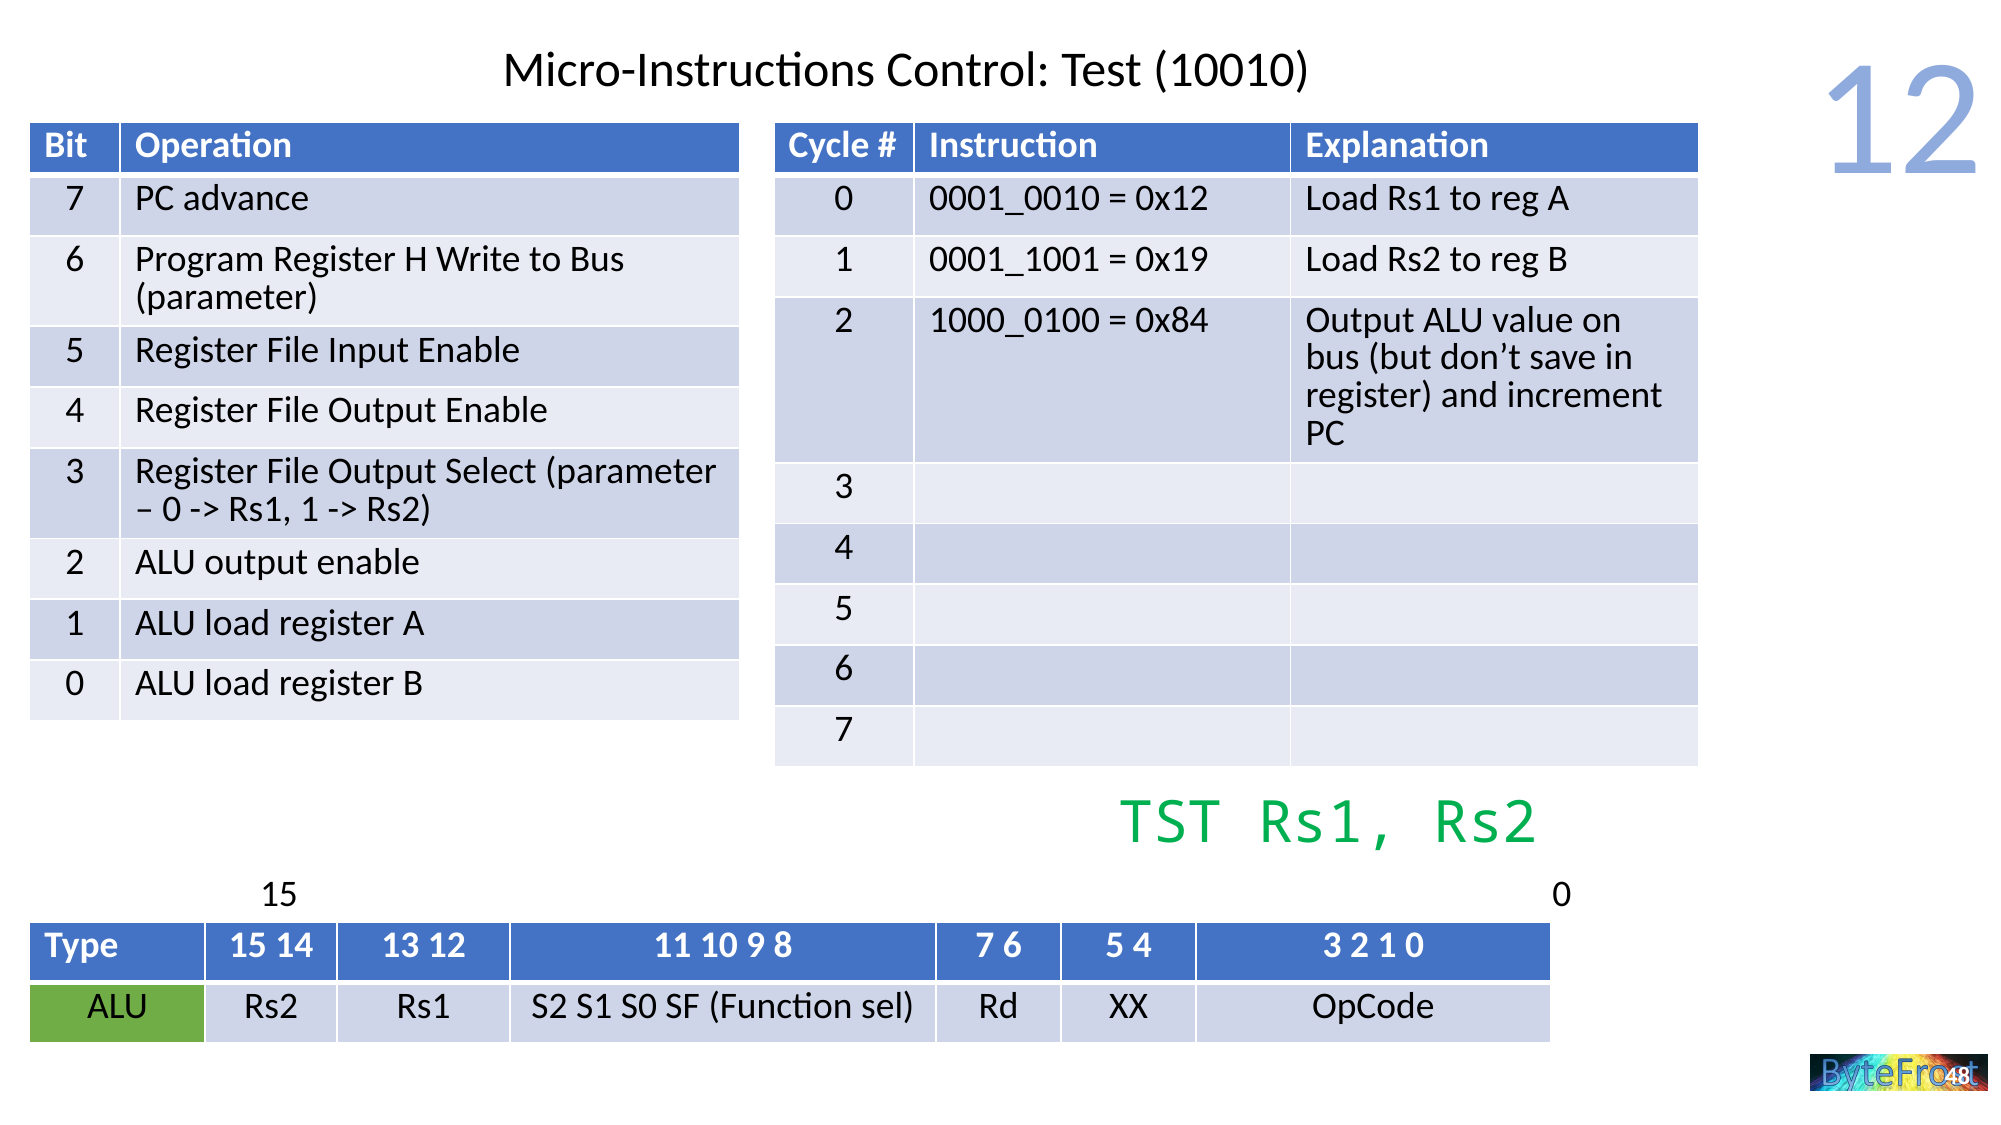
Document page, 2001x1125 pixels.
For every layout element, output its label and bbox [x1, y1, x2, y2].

table_cell [915, 585, 1290, 644]
table_cell [1291, 707, 1698, 766]
table_cell [915, 464, 1290, 523]
table_cell [121, 327, 739, 386]
table_cell [775, 646, 913, 705]
table_cell [915, 524, 1290, 583]
table_cell [206, 985, 336, 1042]
table_cell [121, 600, 739, 659]
table_cell [915, 298, 1290, 462]
table_header [206, 923, 336, 980]
table_cell [30, 539, 119, 598]
table_cell [915, 178, 1290, 235]
table_header [937, 923, 1060, 980]
table_cell [121, 539, 739, 598]
table_cell [30, 327, 119, 386]
table_cell [30, 178, 119, 235]
table_cell [775, 524, 913, 583]
table_cell [121, 388, 739, 447]
table_header [1291, 123, 1698, 172]
table_cell [30, 237, 119, 325]
table_cell [1291, 298, 1698, 462]
table_cell [1291, 237, 1698, 296]
slide_number [1535, 1044, 1986, 1105]
table_header [121, 123, 739, 172]
table_cell [30, 600, 119, 659]
table_cell [937, 985, 1060, 1042]
table_header [30, 923, 204, 980]
table_cell [30, 661, 119, 720]
table_cell [1291, 524, 1698, 583]
table_cell [30, 985, 204, 1042]
table_cell [1197, 985, 1550, 1042]
table_cell [1291, 646, 1698, 705]
table_cell [775, 464, 913, 523]
table_cell [915, 707, 1290, 766]
table_header [915, 123, 1290, 172]
table_cell [775, 298, 913, 462]
table_header [775, 123, 913, 172]
table_cell [775, 178, 913, 235]
table_cell [1291, 178, 1698, 235]
table_header [1062, 923, 1195, 980]
table_cell [511, 985, 935, 1042]
table_cell [915, 646, 1290, 705]
table_header [1197, 923, 1550, 980]
table_cell [915, 237, 1290, 296]
table_cell [1062, 985, 1195, 1042]
table_cell [338, 985, 509, 1042]
table_cell [30, 388, 119, 447]
table_cell [1291, 464, 1698, 523]
text_box [1799, 0, 1999, 215]
table_cell [775, 707, 913, 766]
table_cell [121, 237, 739, 325]
table_cell [1291, 585, 1698, 644]
table_cell [775, 237, 913, 296]
table_cell [30, 449, 119, 538]
table_header [30, 123, 119, 172]
table_cell [121, 449, 739, 538]
table_header [511, 923, 935, 980]
picture [1810, 1054, 1988, 1091]
table_header [338, 923, 509, 980]
table_cell [121, 661, 739, 720]
table_cell [775, 585, 913, 644]
subtitle [156, 35, 1657, 104]
table_cell [121, 178, 739, 235]
text_box [245, 776, 1590, 921]
